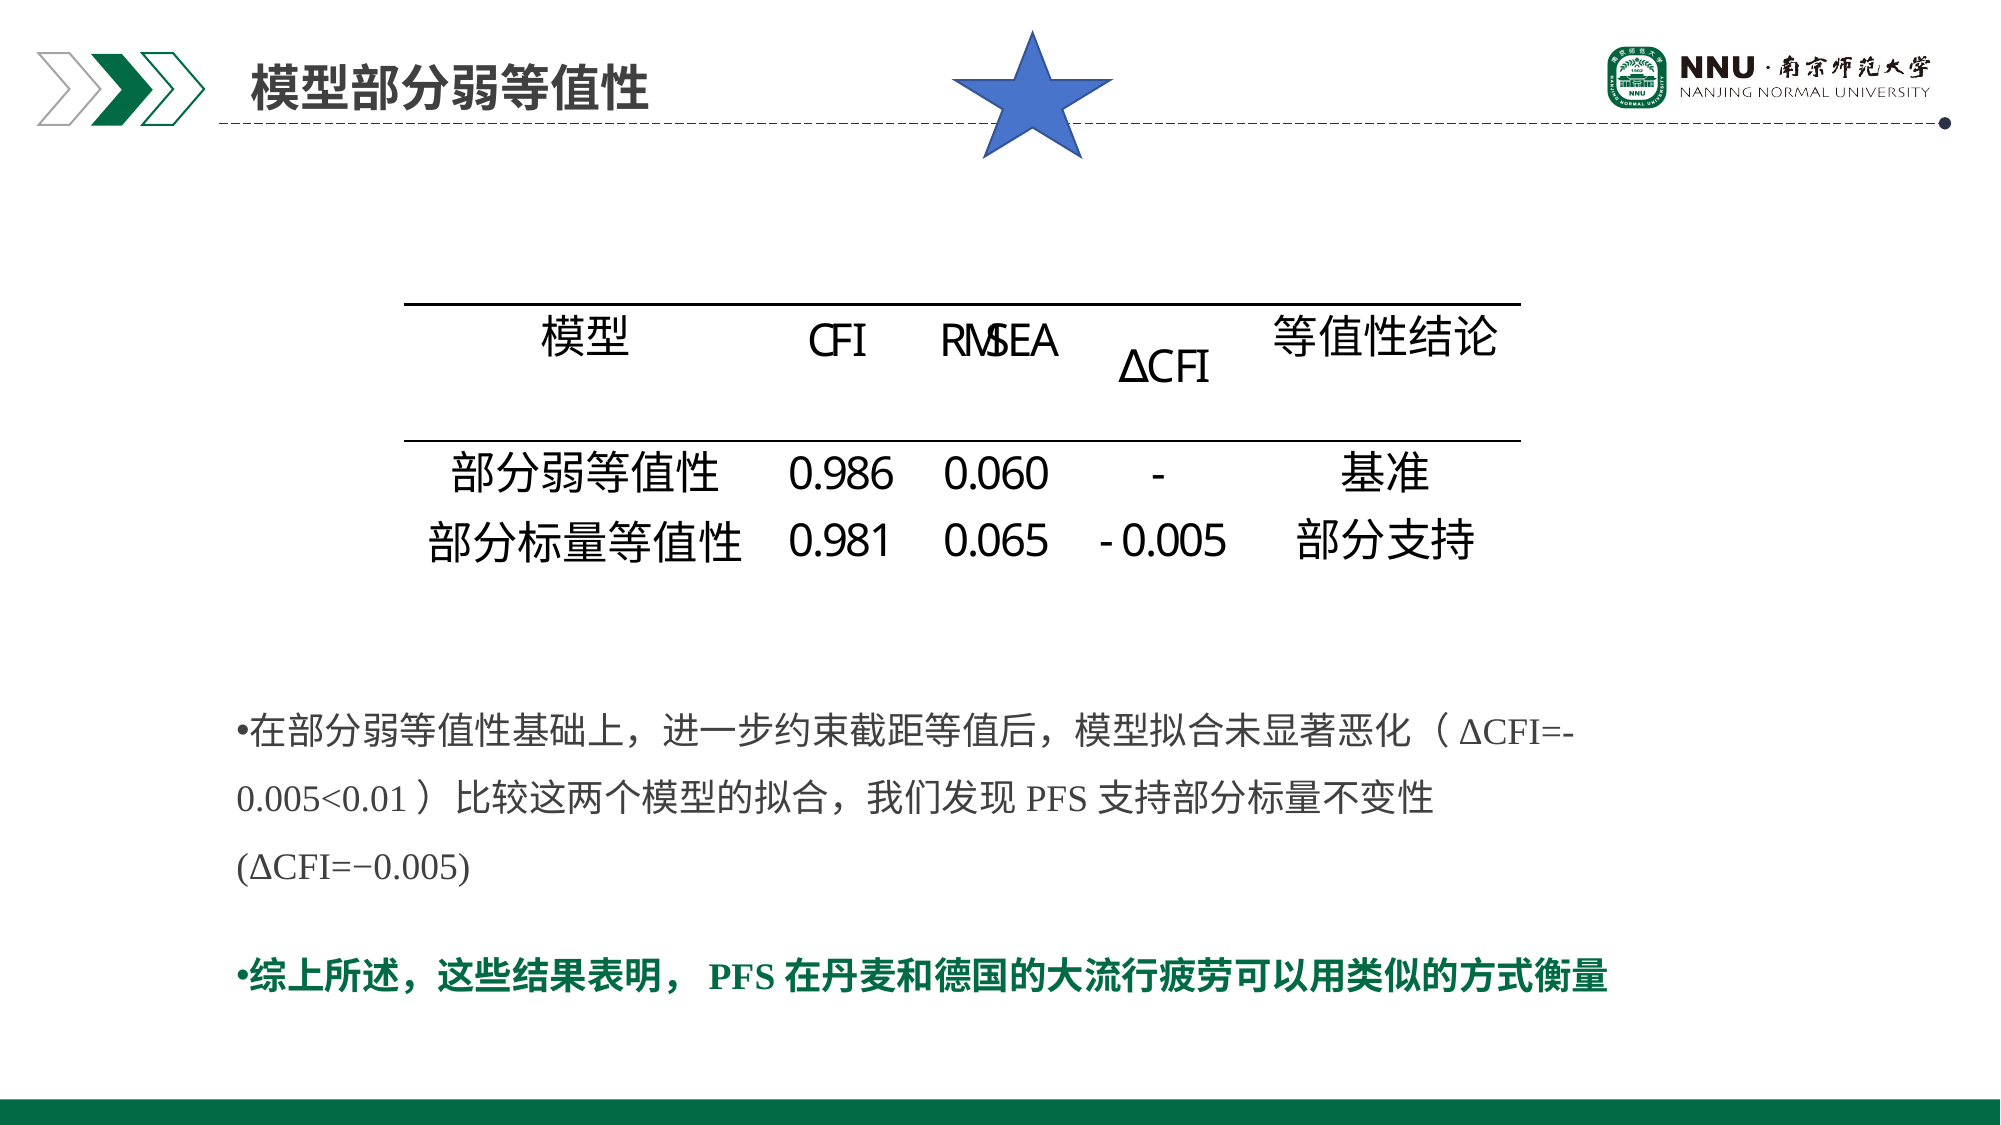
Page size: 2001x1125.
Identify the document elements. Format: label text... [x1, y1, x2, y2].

text_box [0, 1098, 2000, 1125]
picture [1583, 0, 1960, 215]
picture [403, 302, 1615, 568]
text_box [951, 29, 1114, 122]
text_box [142, 53, 205, 125]
text_box 模型部分弱等值性 [236, 49, 666, 122]
text_box [90, 53, 153, 126]
text_box [982, 124, 1083, 160]
text_box [38, 53, 101, 125]
text_box 在部分弱等值性基础上，进一步约束截距等值后，模型拟合未显著恶化（ΔCFI=-0.005<0.01）比较这两个模型的拟合，我们发现PFS支持部分标量不变性(ΔCFI=−0.005) 综上所述，这些结果表明，PFS在丹麦和德国的大流行疲劳可以用类似的方式衡量 [221, 676, 1690, 1005]
